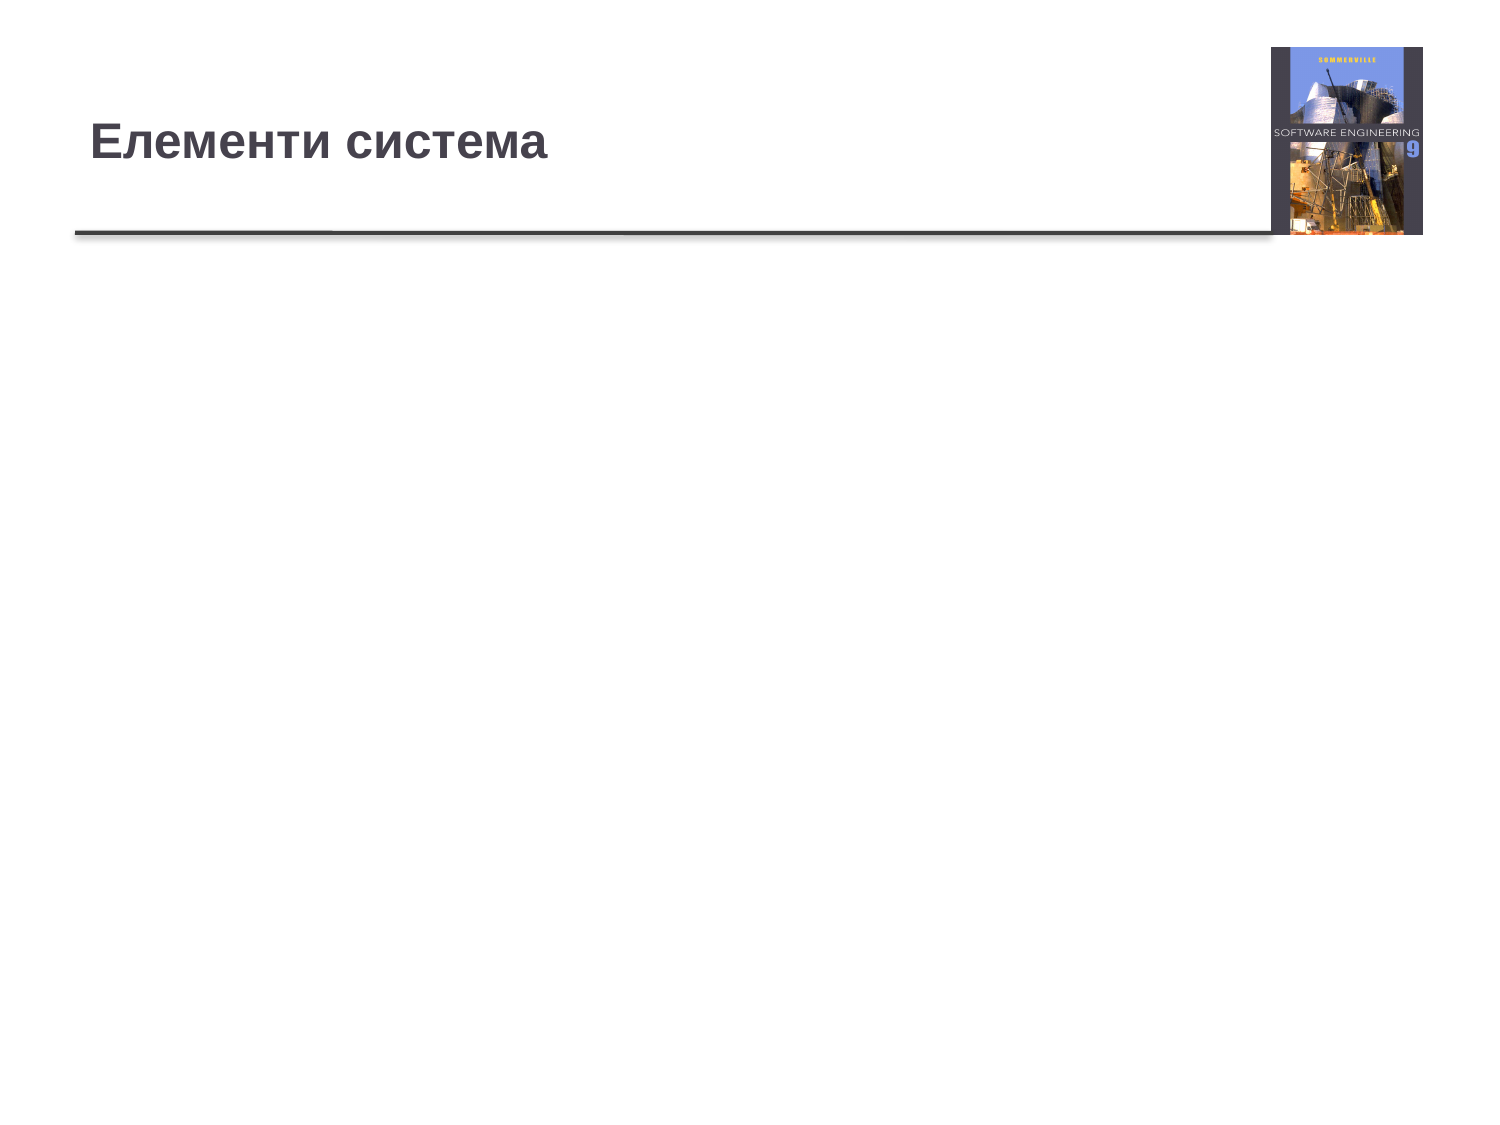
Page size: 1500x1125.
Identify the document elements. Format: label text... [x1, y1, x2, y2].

picture [1272, 47, 1423, 235]
title Елементи система [74, 44, 1272, 233]
